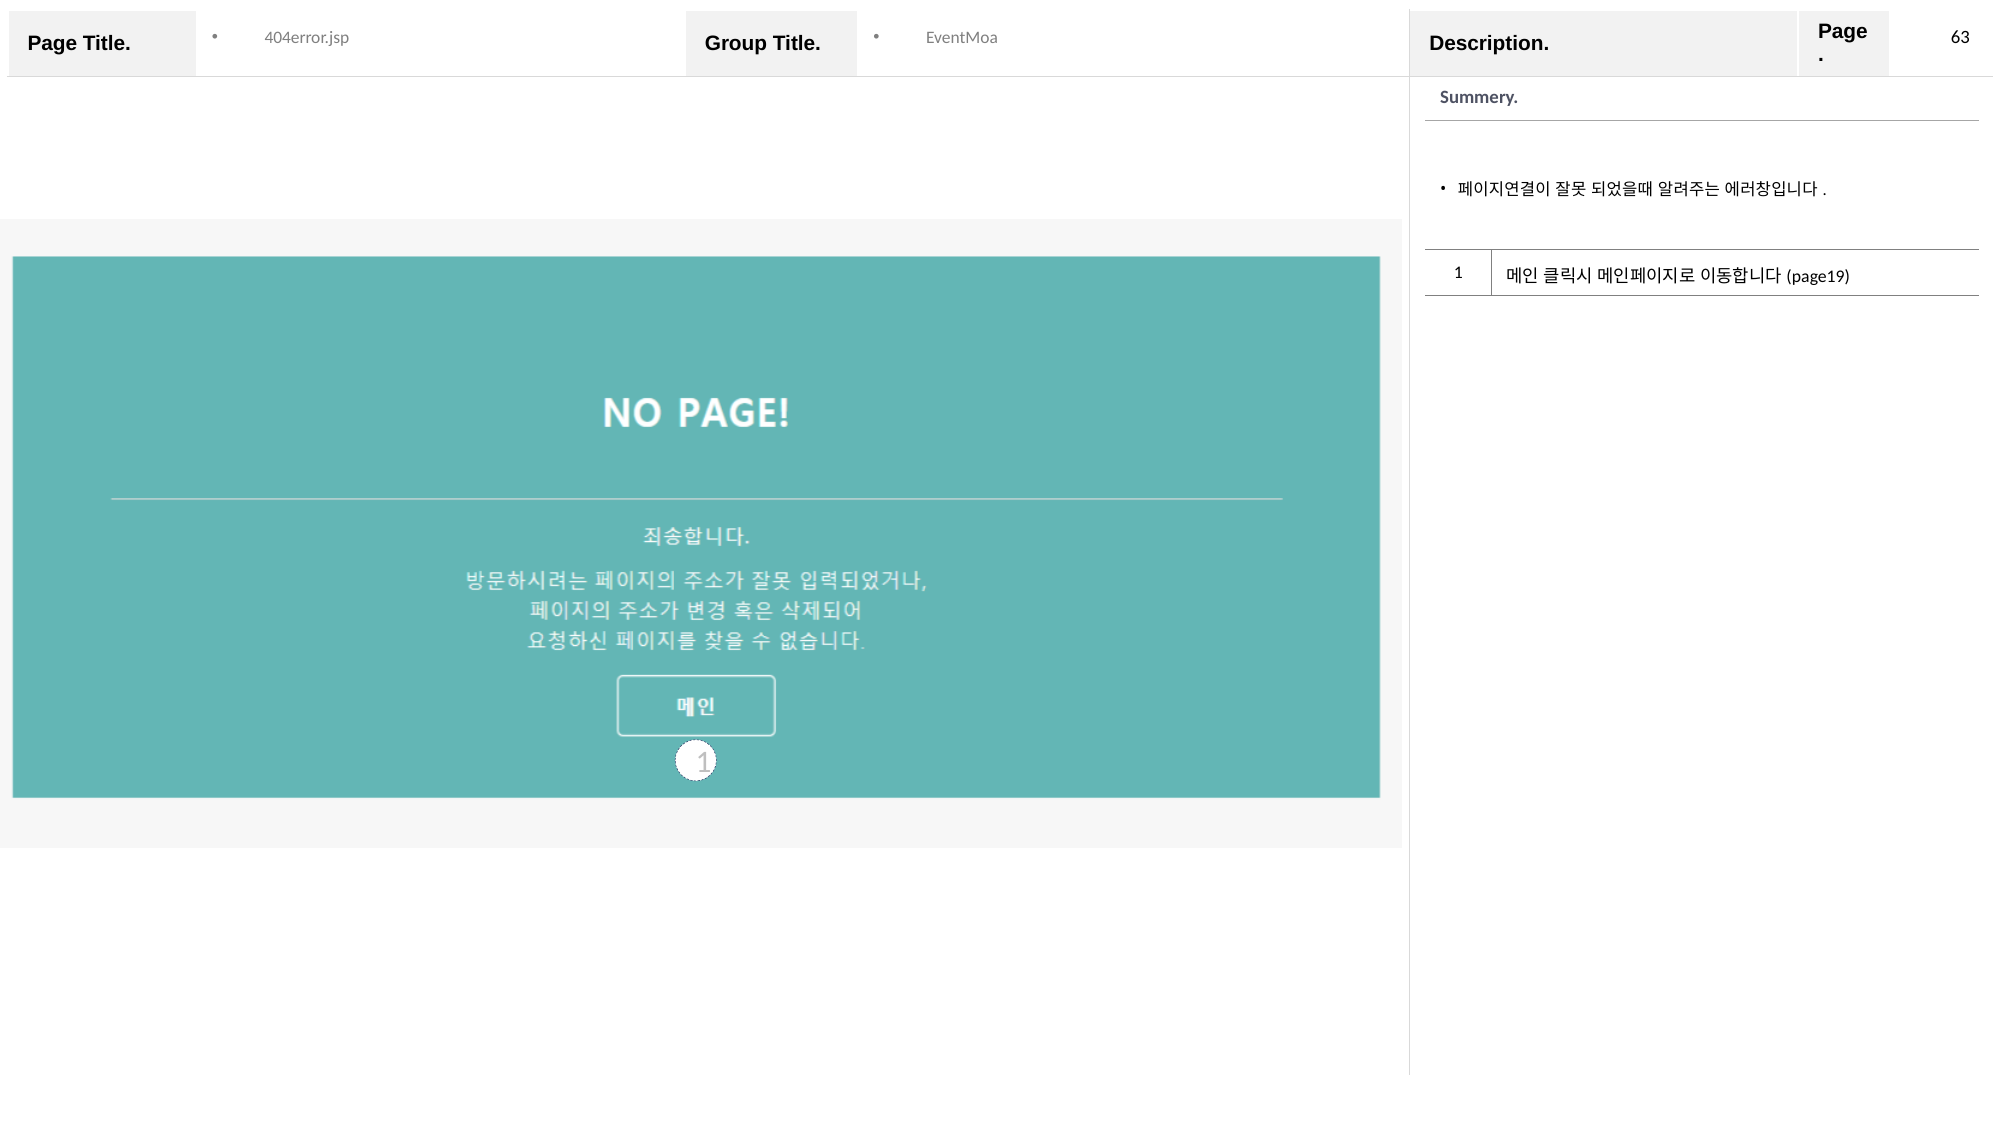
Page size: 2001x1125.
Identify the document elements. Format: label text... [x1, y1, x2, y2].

picture [0, 219, 1403, 848]
table_cell 메인 클릭시 메인페이지로 이동합니다(page19) [1492, 250, 1979, 295]
table_header Summery. [1425, 78, 1979, 120]
list EventMoa [858, 18, 1405, 55]
table_cell 1 [1425, 250, 1491, 295]
text_box 63 [1936, 17, 1985, 55]
table_cell 페이지연결이 잘못 되었을때 알려주는 에러창입니다. [1425, 121, 1979, 249]
list 404error.jsp [196, 18, 684, 55]
